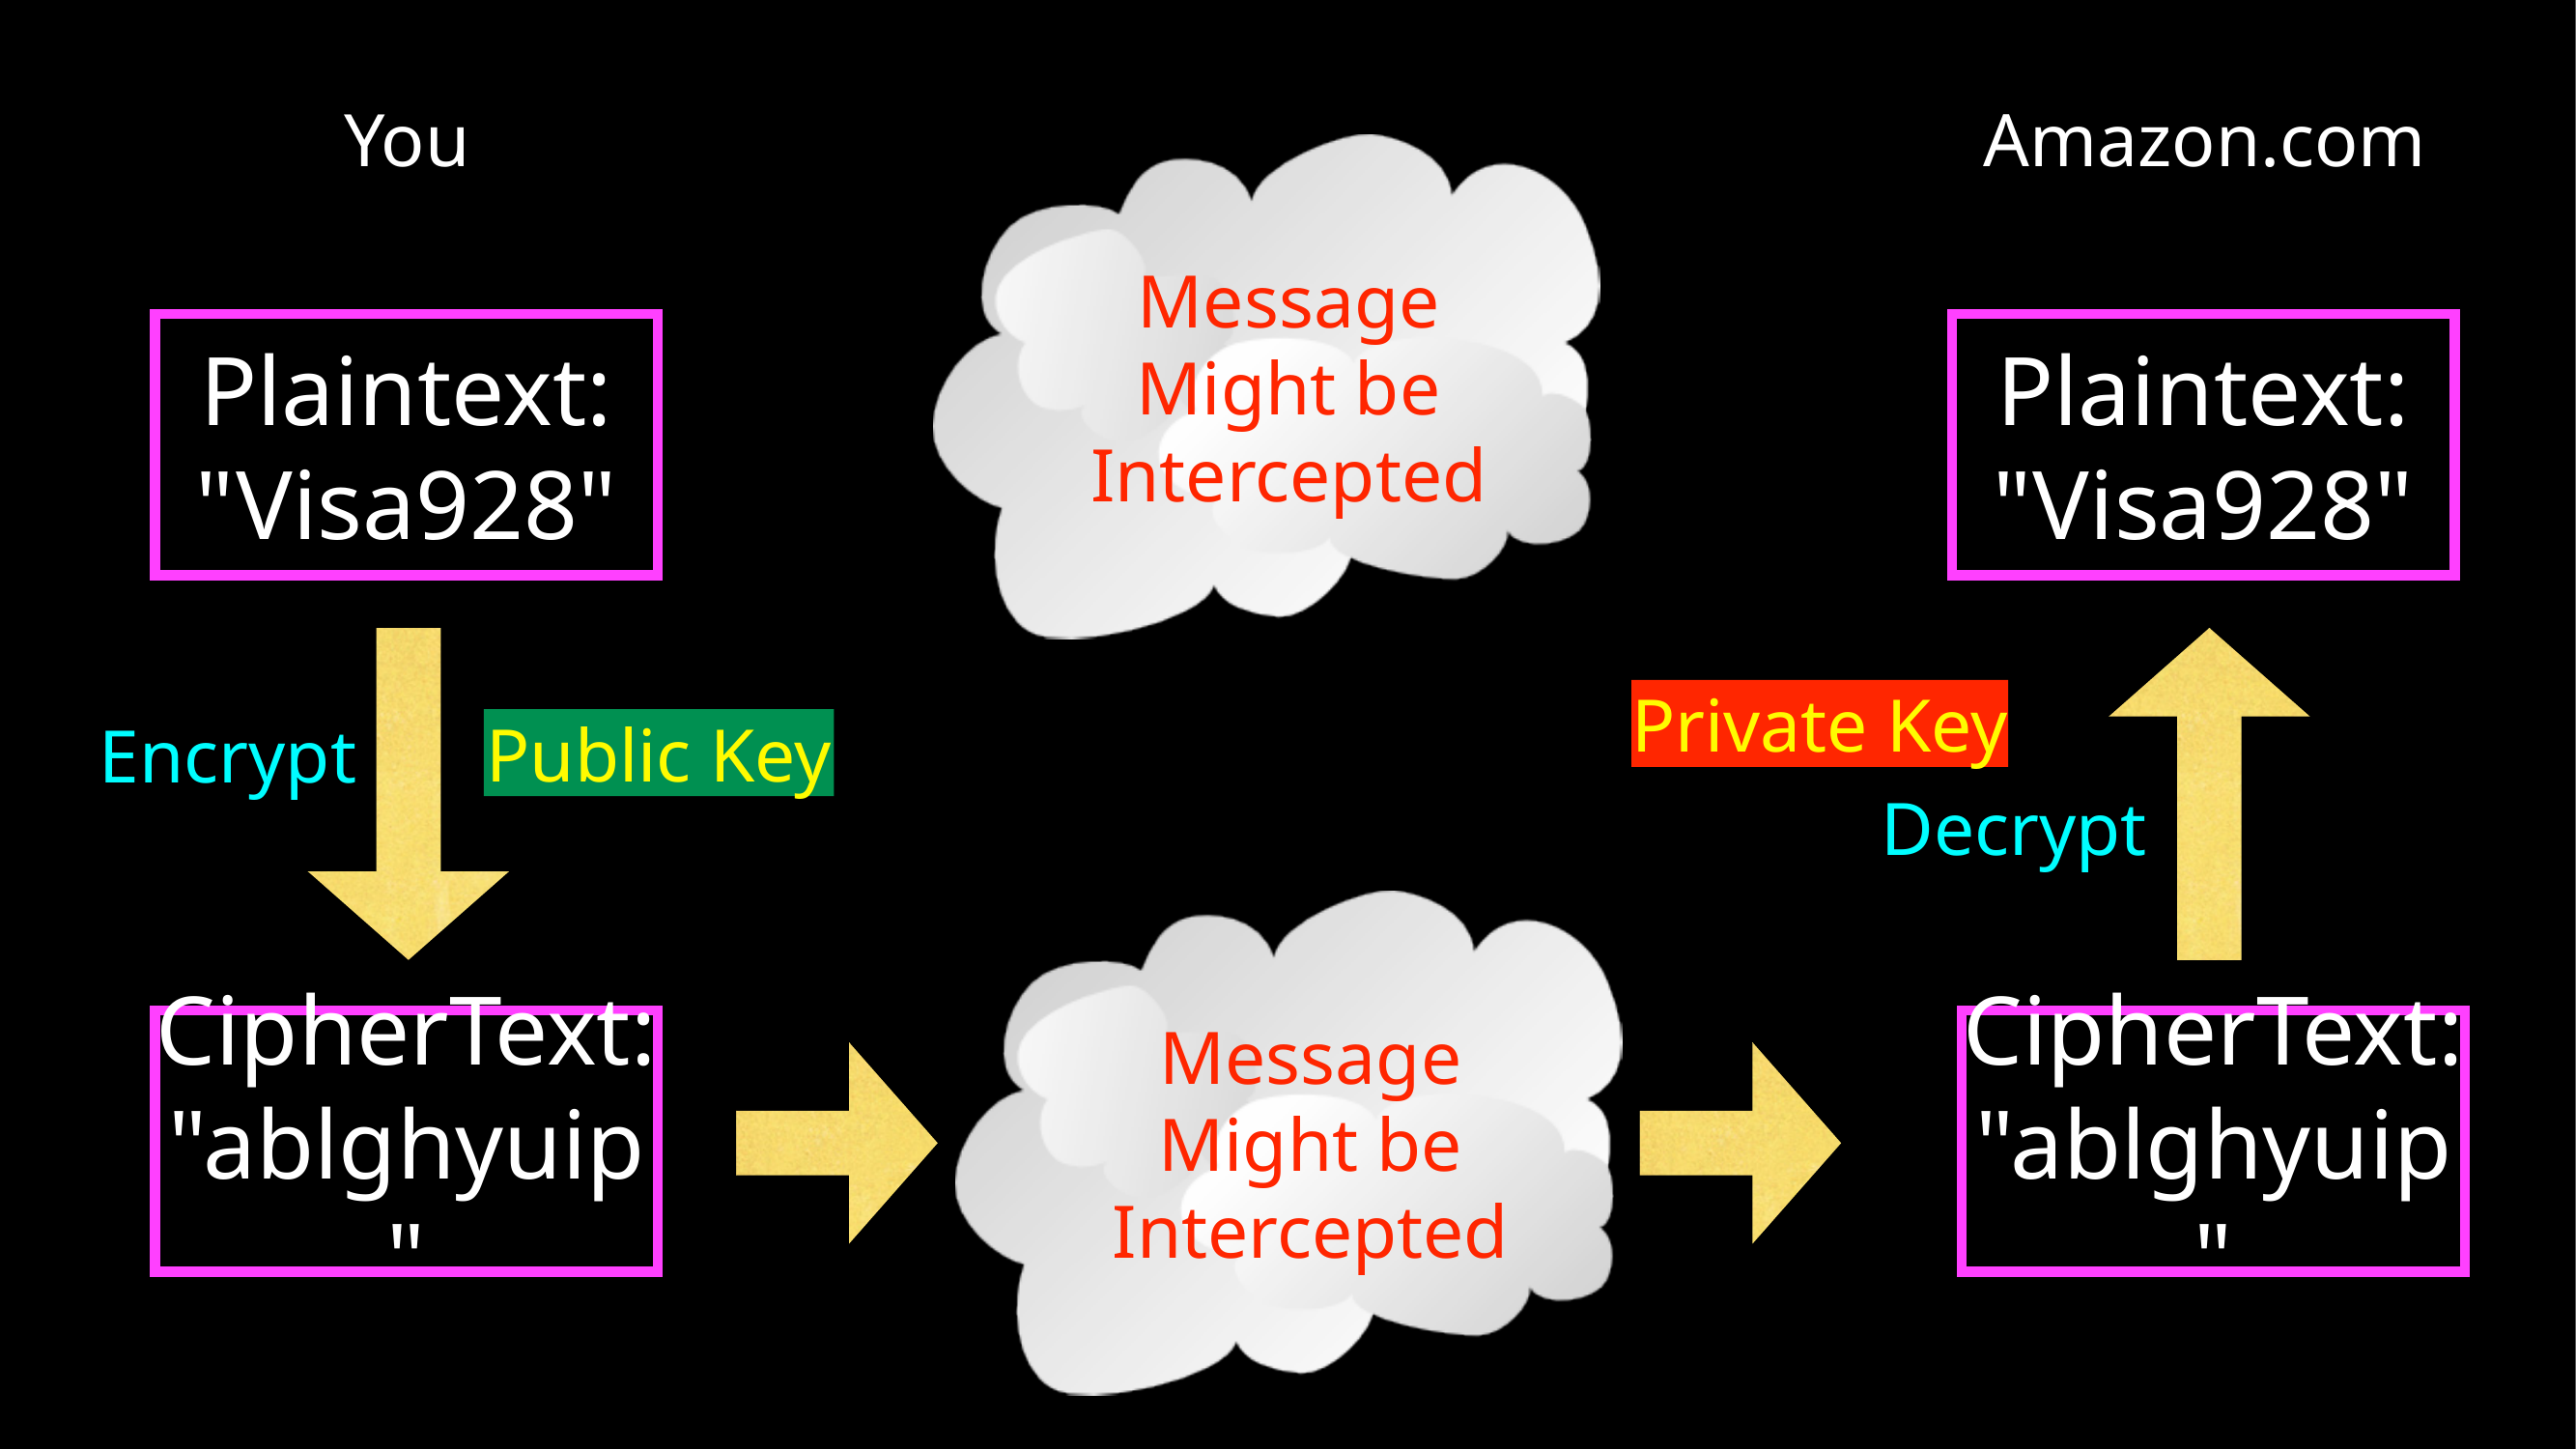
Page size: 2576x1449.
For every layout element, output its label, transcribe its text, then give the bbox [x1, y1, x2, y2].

text_box Public Key [510, 709, 835, 797]
text_box You [335, 86, 478, 189]
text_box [155, 891, 2466, 1396]
text_box Private Key [1631, 679, 1882, 767]
text_box Plaintext: "Visa928" [155, 313, 659, 576]
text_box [933, 134, 1600, 639]
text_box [1882, 313, 2455, 960]
text_box Amazon.com [1975, 86, 2435, 189]
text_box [104, 627, 510, 960]
